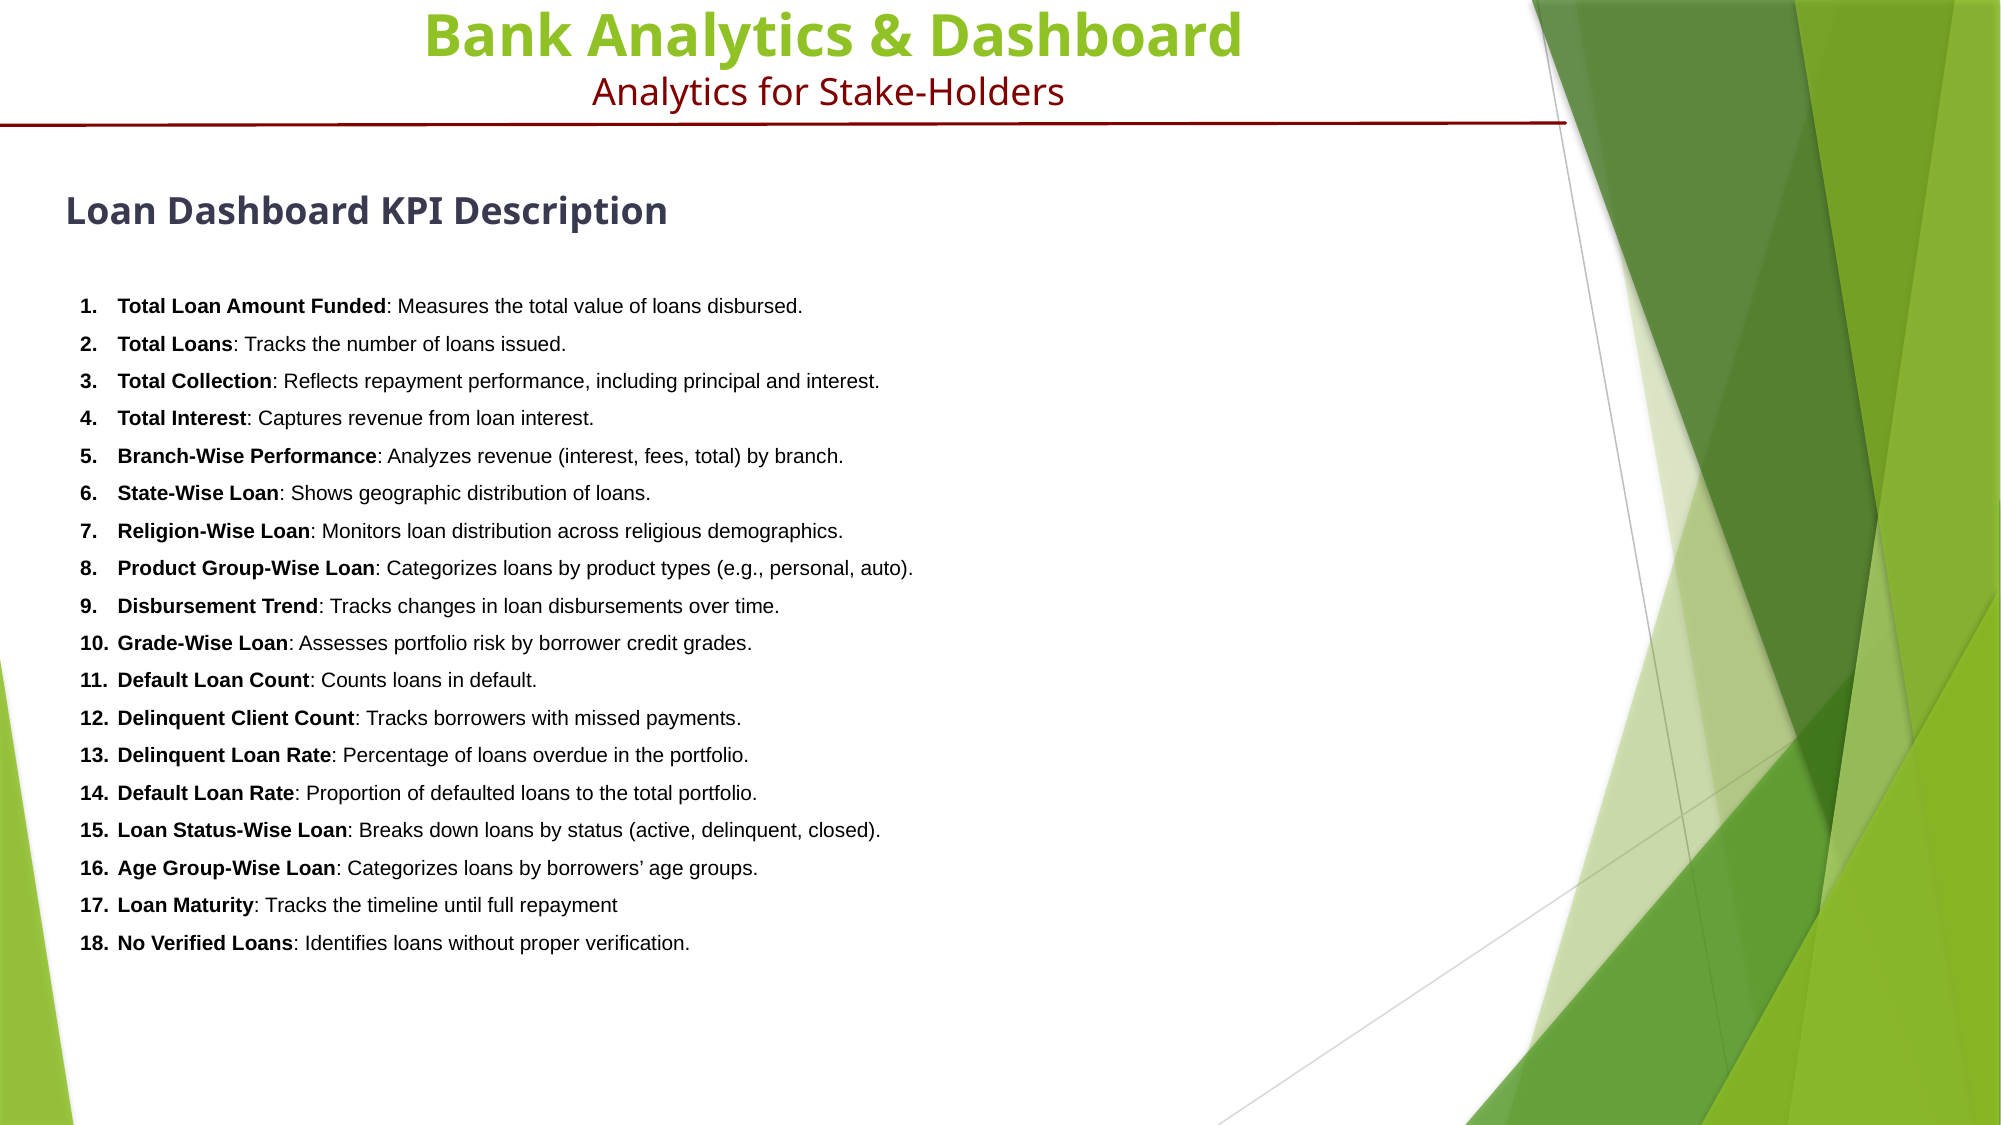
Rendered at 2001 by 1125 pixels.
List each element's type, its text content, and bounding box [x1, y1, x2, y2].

text_box Loan Dashboard KPI Description [65, 179, 1108, 240]
title Bank Analytics & Dashboard Analytics for Stake-Holders [99, 0, 1568, 121]
text_box [1731, 620, 1801, 717]
text_box Total Loan Amount Funded: Measures the total value of loans disbursed. Total Loans: Tracks the number of loans issued. Total Collection: Reflects repayment performance, including principal and interest. Total Interest: Captures revenue from loan interest. Branch-Wise Performance: Analyzes revenue (interest, fees, total) by branch. State-Wise Loan: Shows geographic distribution of loans. Religion-Wise Loan: Monitors loan distribution across religious demographics. Product Group-Wise Loan: Categorizes loans by product types (e.g., personal, auto). Disbursement Trend: Tracks changes in loan disbursements over time. Grade-Wise Loan: Assesses portfolio risk by borrower credit grades. Default Loan Count: Counts loans in default. Delinquent Client Count: Tracks borrowers with missed payments. Delinquent Loan Rate: Percentage of loans overdue in the portfolio. Default Loan Rate: Proportion of defaulted loans to the total portfolio. Loan Status-Wise Loan: Breaks down loans by status (active, delinquent, closed). Age Group-Wise Loan: Categorizes loans by borrowers’ age groups. Loan Maturity: Tracks the timeline until full repayment No Verified Loans: Identifies loans without proper verification. [65, 272, 1731, 962]
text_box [0, 122, 1566, 126]
